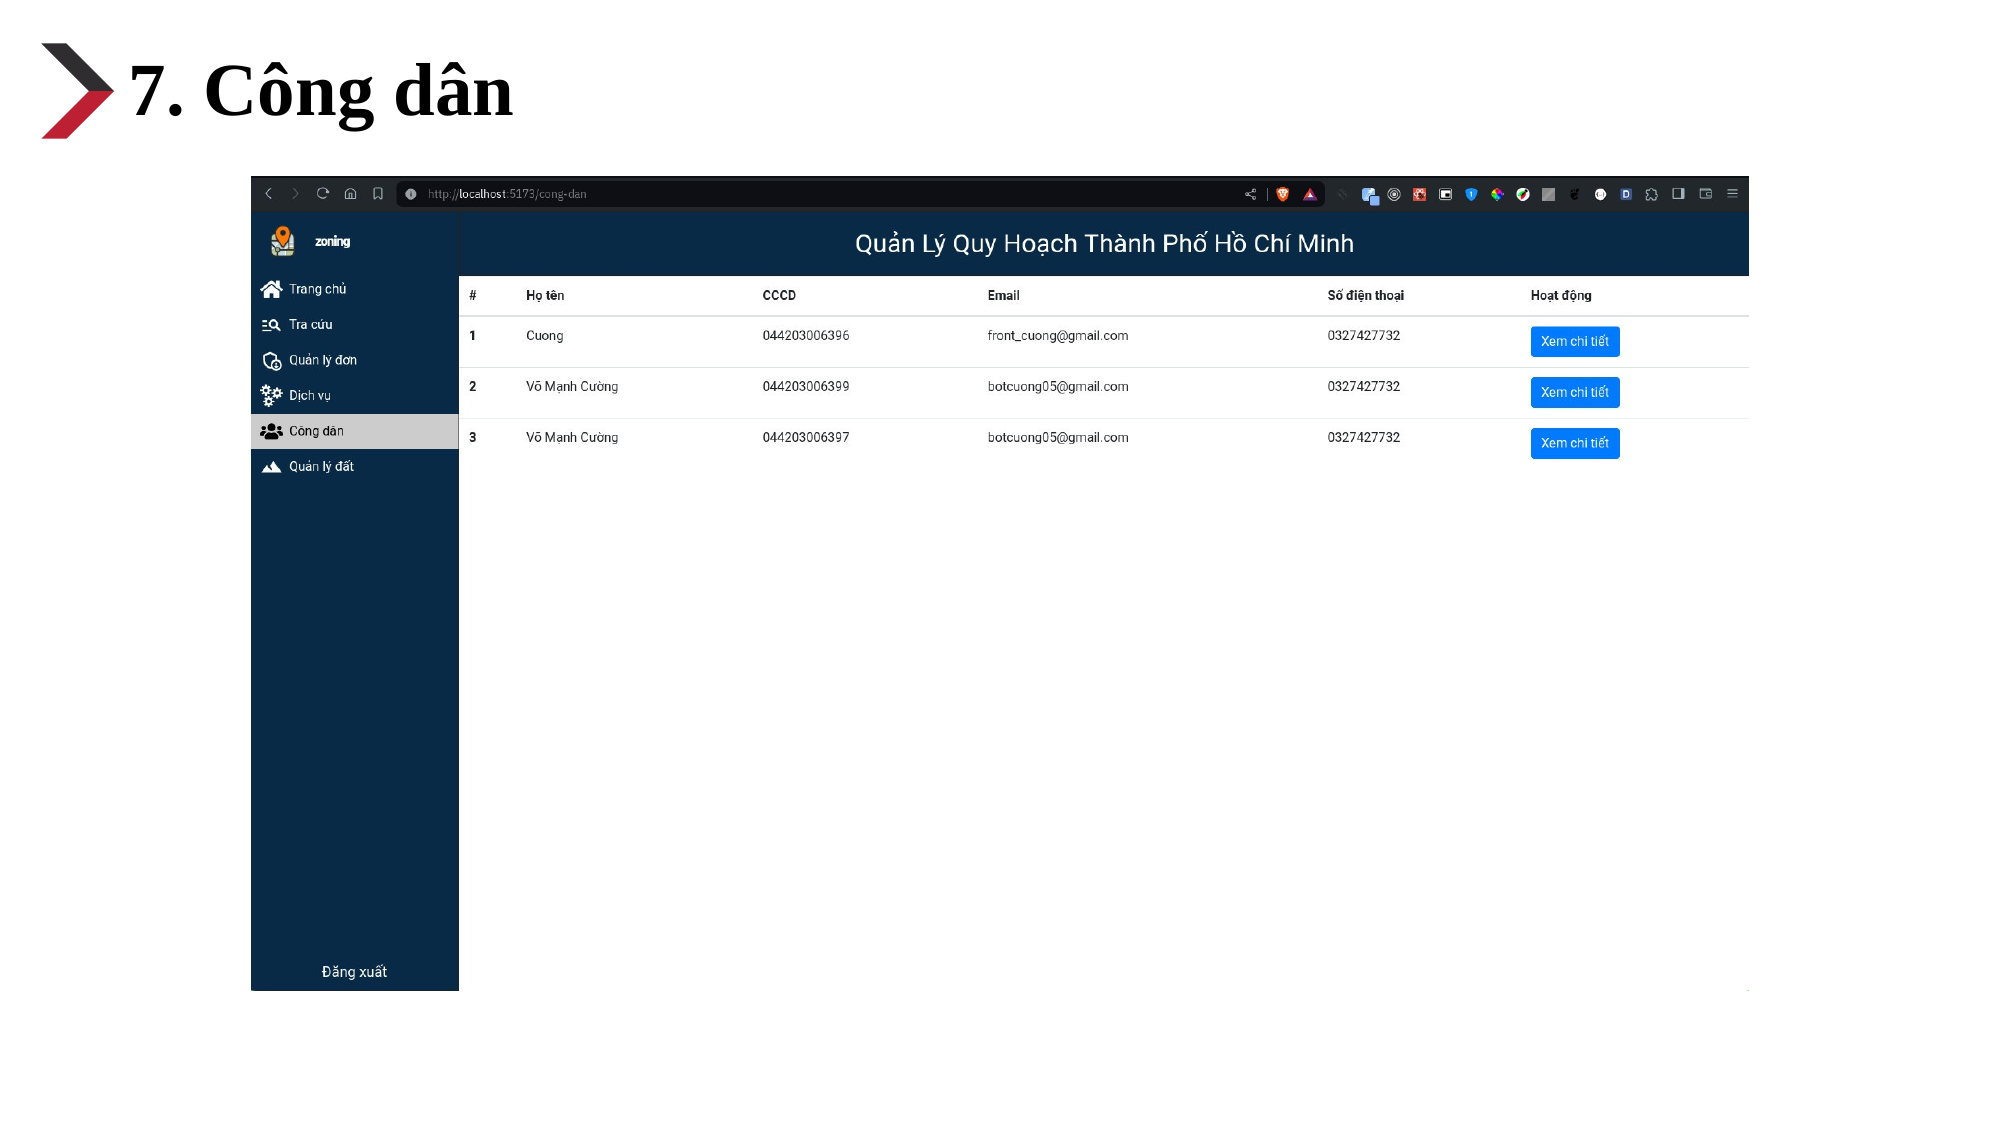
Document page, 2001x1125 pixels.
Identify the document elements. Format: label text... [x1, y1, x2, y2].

text_box 7. Công dân [114, 32, 601, 138]
text_box [38, 42, 114, 91]
text_box [38, 90, 114, 140]
picture [251, 176, 1749, 991]
